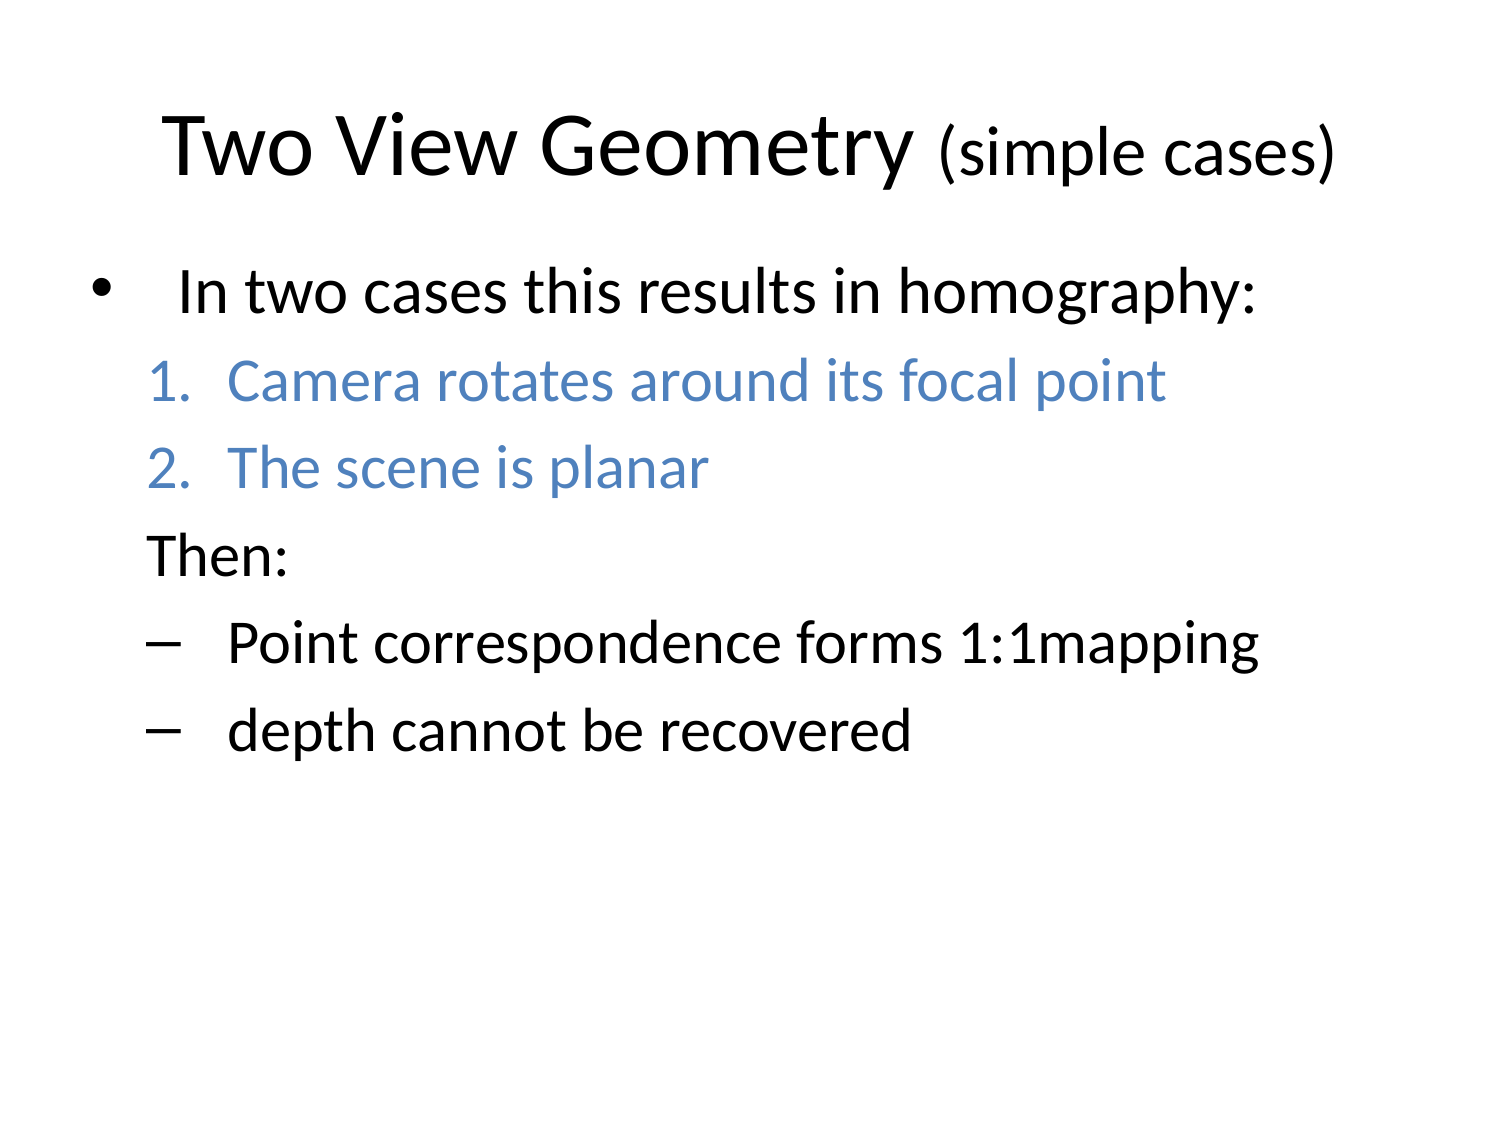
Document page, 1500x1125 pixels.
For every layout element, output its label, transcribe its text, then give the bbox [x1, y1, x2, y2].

title Two View Geometry (simple cases) [75, 45, 1425, 233]
list In two cases this results in homography: Camera rotates around its focal point The scene is planar Then: Point correspondence forms 1:1mapping depth cannot be recovered [75, 239, 1425, 1062]
